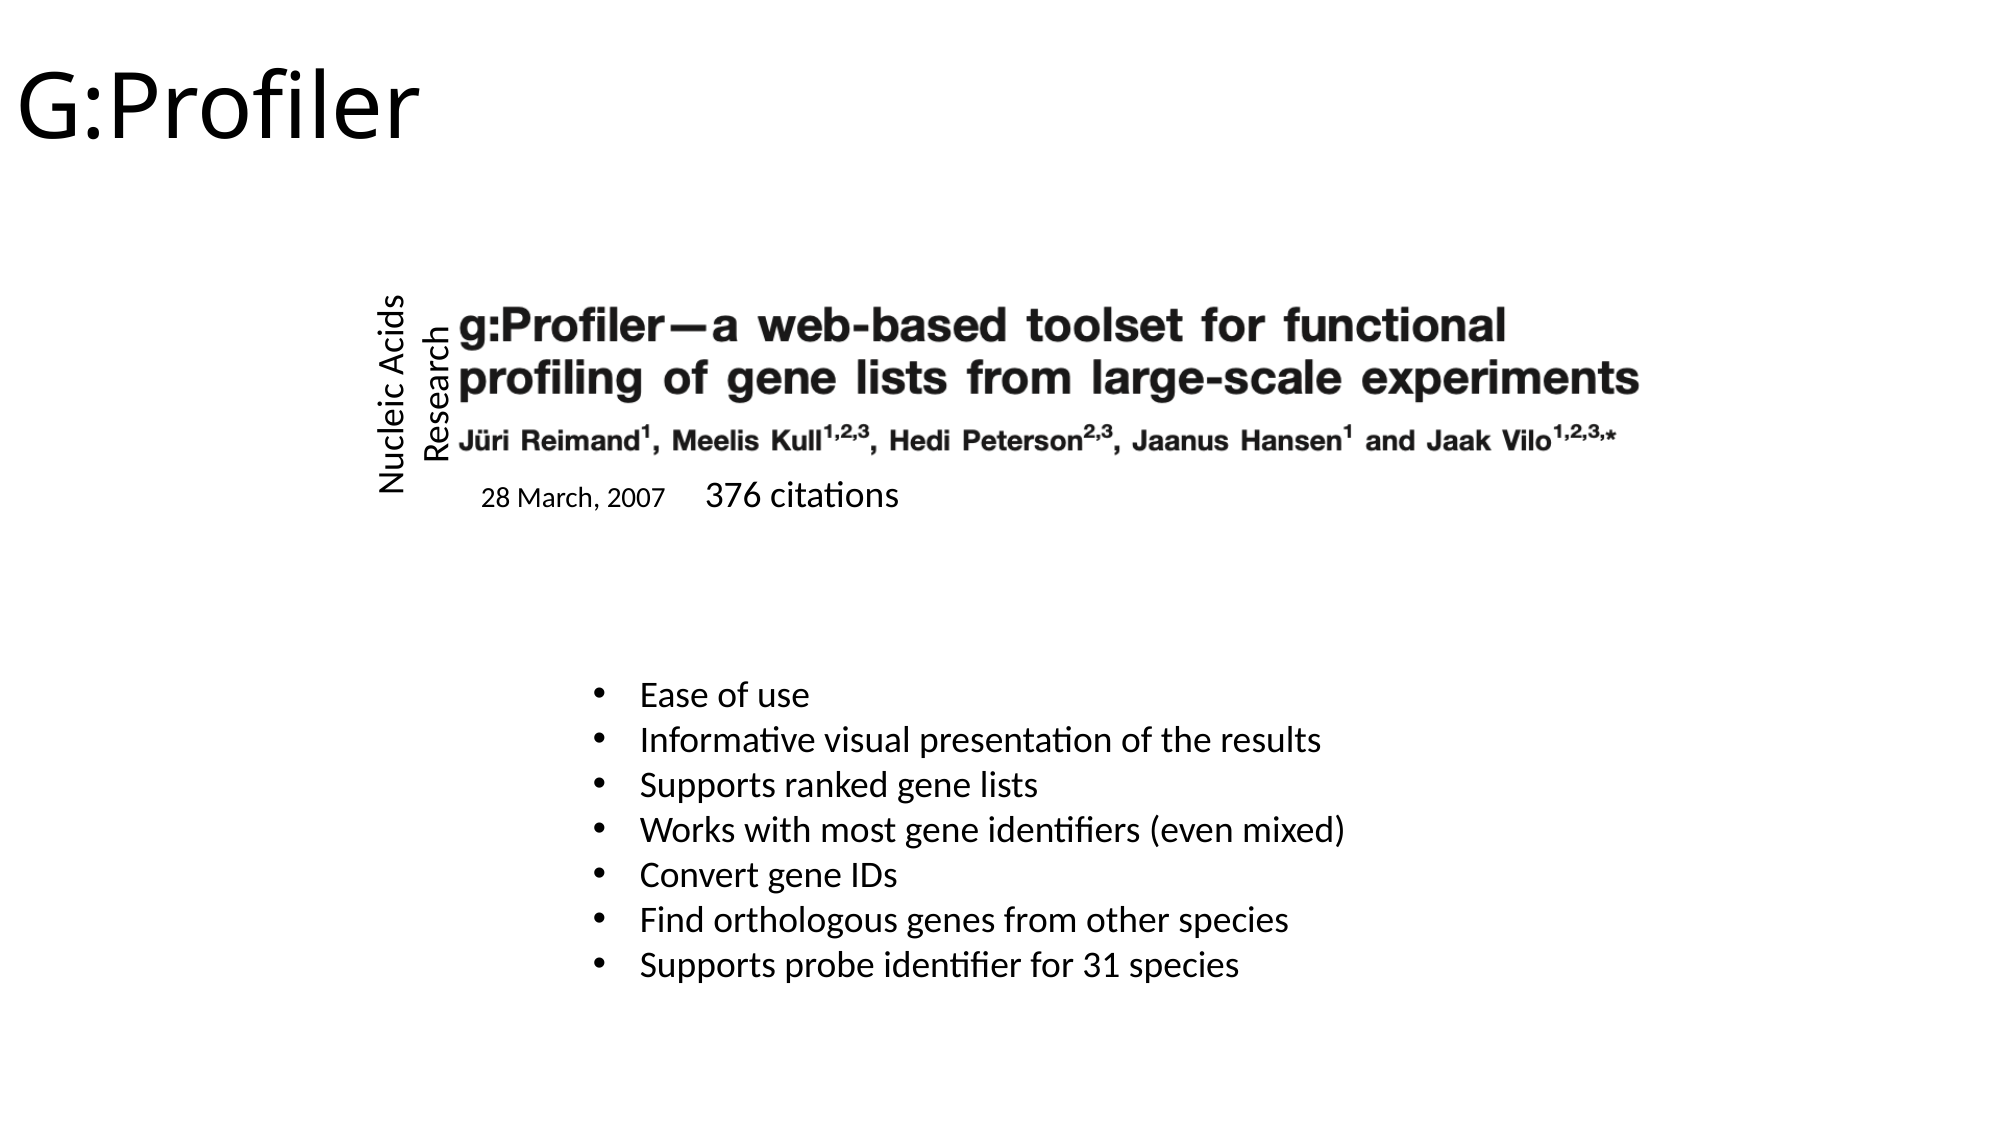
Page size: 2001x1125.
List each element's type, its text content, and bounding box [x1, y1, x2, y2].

text_box Nucleic Acids Research [358, 253, 464, 537]
text_box 28 March, 2007 [466, 471, 681, 521]
text_box 376 citations [689, 463, 915, 523]
title G:Profiler [0, 0, 1725, 218]
text_box Ease of use Informative visual presentation of the results Supports ranked gene lists Works with most gene identifiers (even mixed) Convert gene IDs Find orthologous genes from other species Supports probe identifier for 31 species [578, 662, 1362, 992]
picture [447, 293, 1650, 463]
